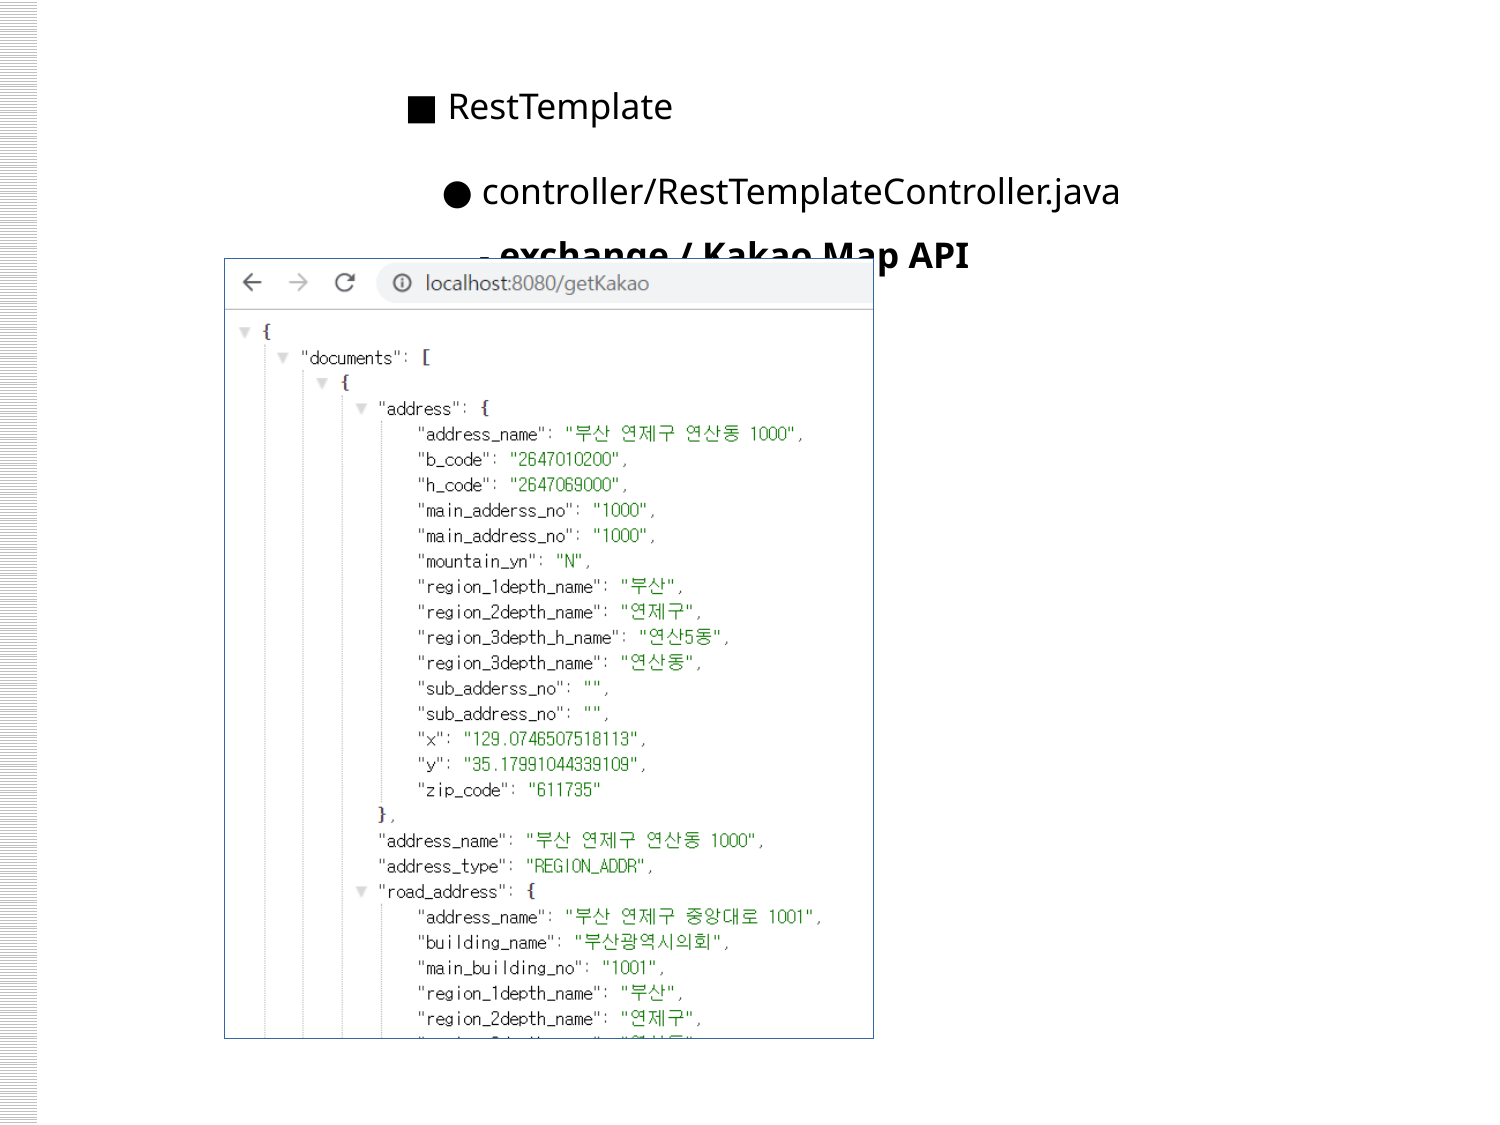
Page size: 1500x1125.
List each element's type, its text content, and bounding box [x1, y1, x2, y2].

picture [224, 258, 875, 1039]
text_box ■ RestTemplate ● controller/RestTemplateController.java - exchange / Kakao Map API [389, 33, 1137, 283]
